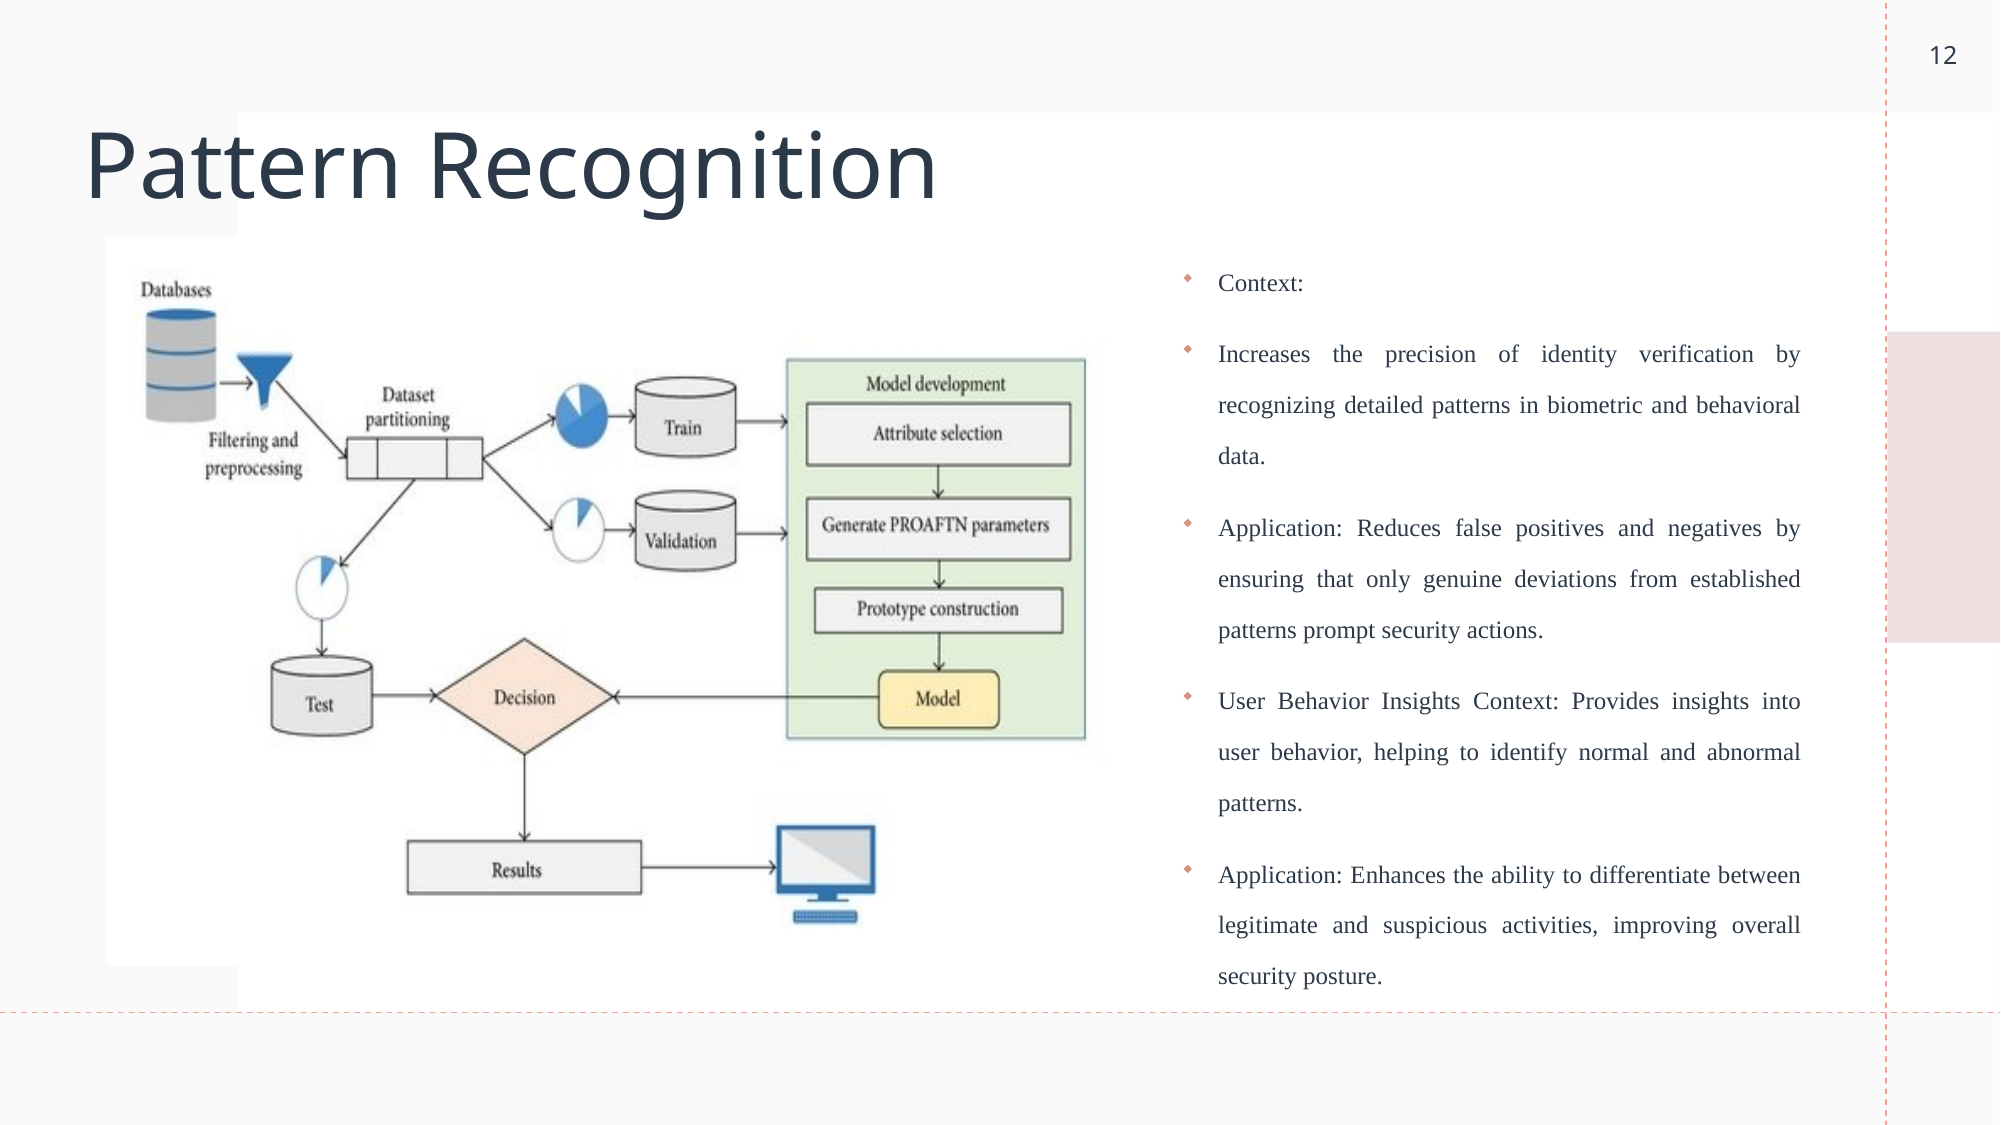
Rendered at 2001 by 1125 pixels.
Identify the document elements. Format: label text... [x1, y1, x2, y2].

slide_number 12 [1886, 0, 2000, 113]
title Pattern Recognition [68, 59, 1817, 278]
list Context: Increases the precision of identity verification by recognizing detailed patterns in biometric and behavioral data. Application: Reduces false positives and negatives by ensuring that only genuine deviations from established patterns prompt security actions. User Behavior Insights Context: Provides insights into user behavior, helping to identify normal and abnormal patterns. Application: Enhances the ability to differentiate between legitimate and suspicious activities, improving overall security posture. [1165, 237, 1817, 804]
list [107, 237, 1120, 966]
